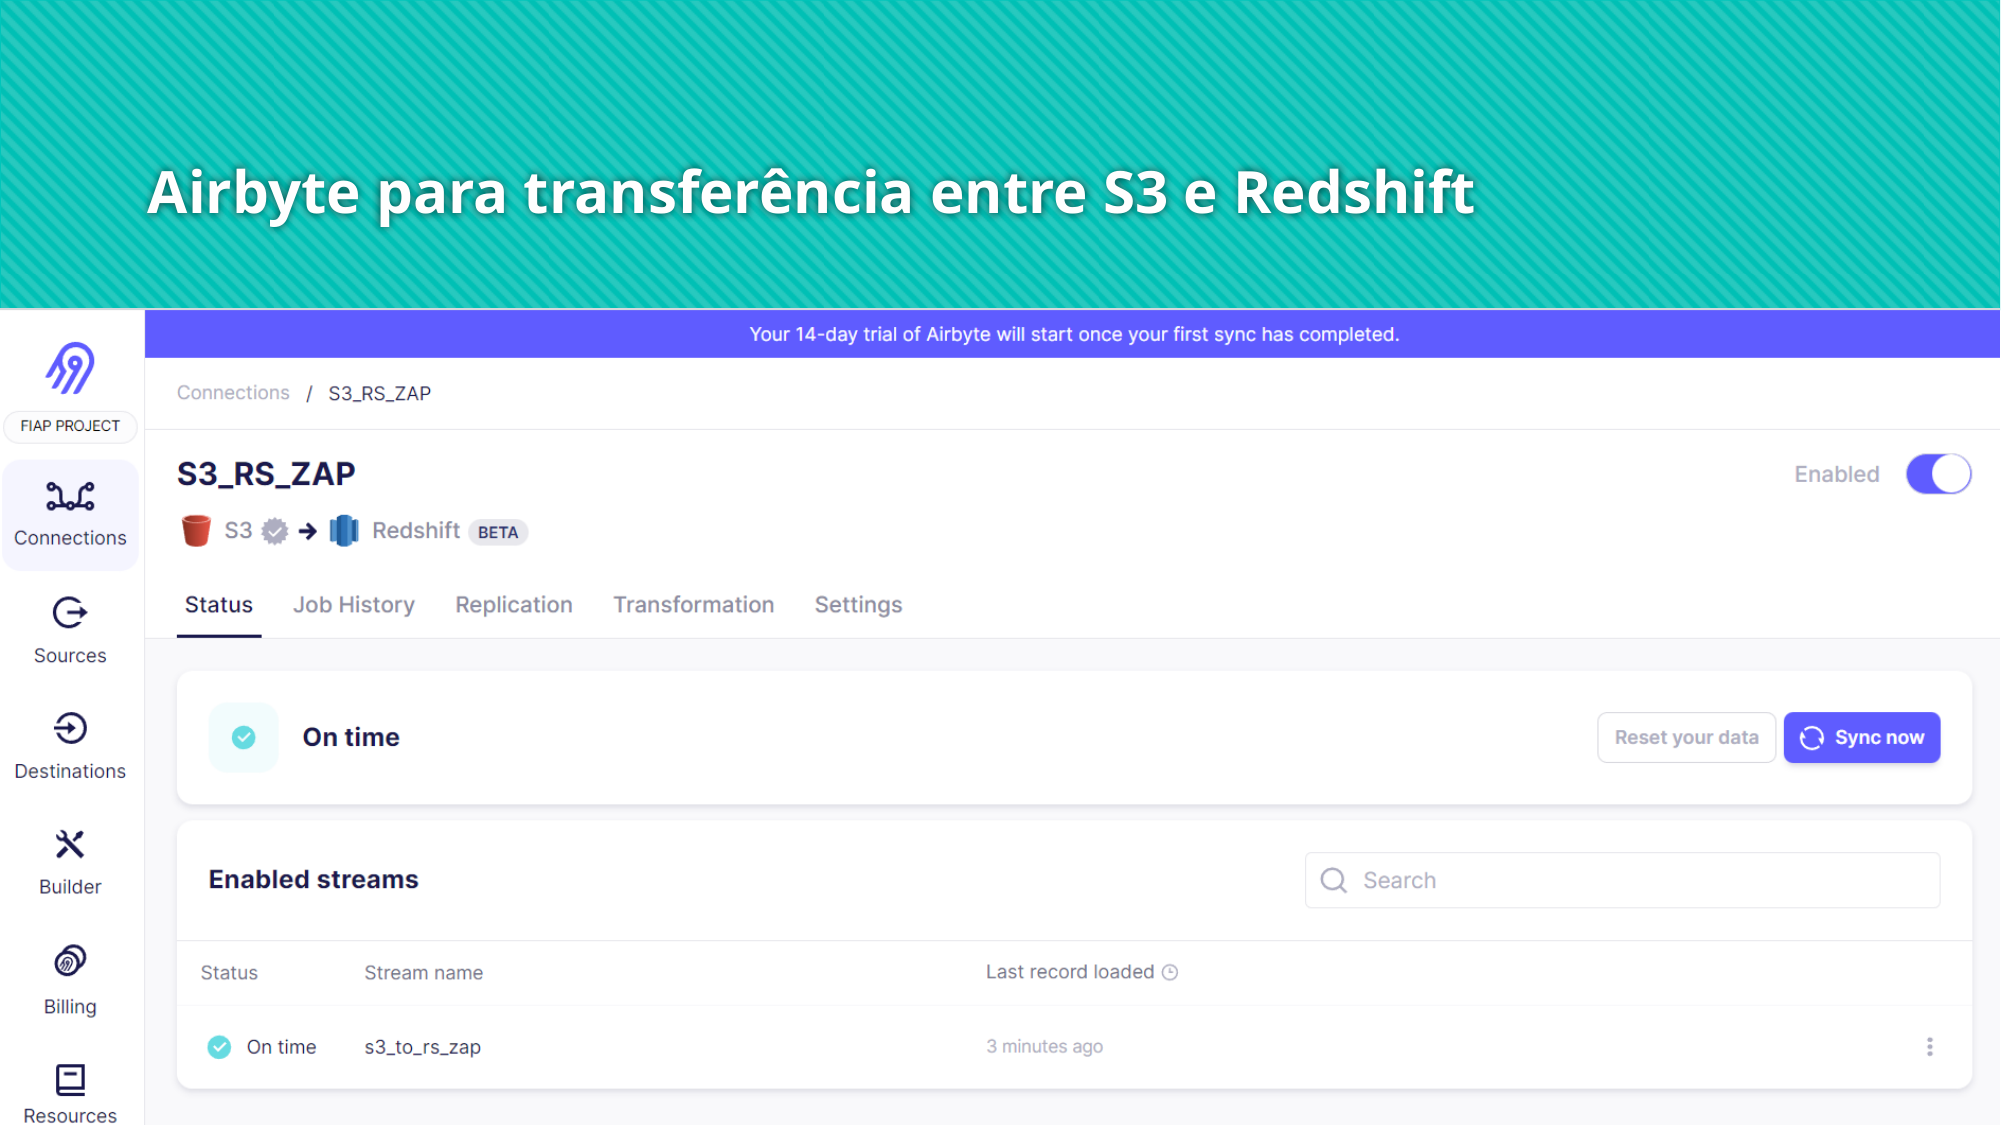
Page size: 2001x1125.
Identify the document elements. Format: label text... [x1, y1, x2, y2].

title Airbyte para transferência entre S3 e Redshift [132, 73, 1868, 233]
picture [0, 1, 2000, 1125]
